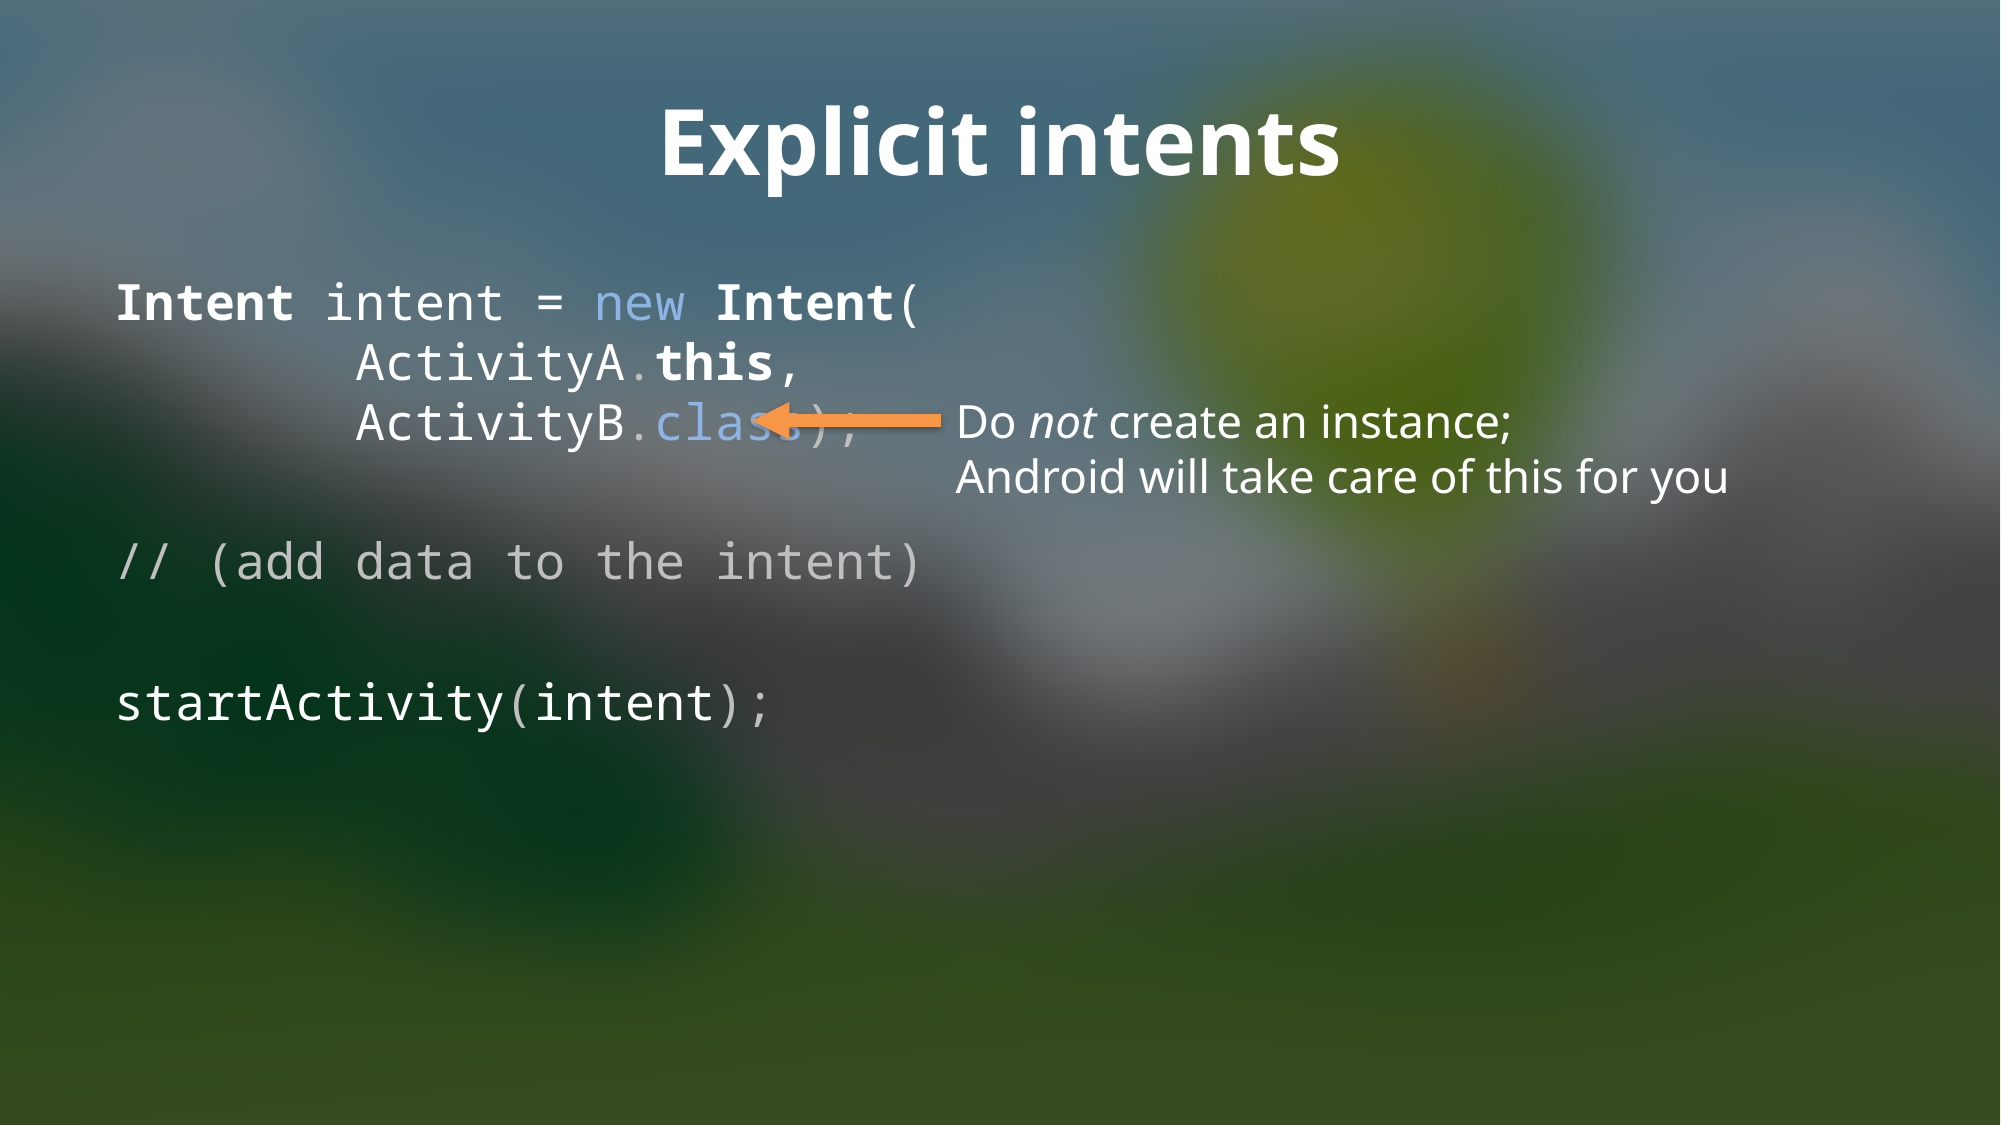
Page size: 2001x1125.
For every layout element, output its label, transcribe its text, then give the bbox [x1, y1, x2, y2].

picture [0, 0, 2001, 1125]
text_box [751, 385, 1815, 512]
title Explicit intents [99, 45, 1900, 233]
list Intent intent = new Intent( ActivityA.this, ActivityB.class); // (add data to the intent) startActivity(intent); [99, 262, 1900, 1005]
